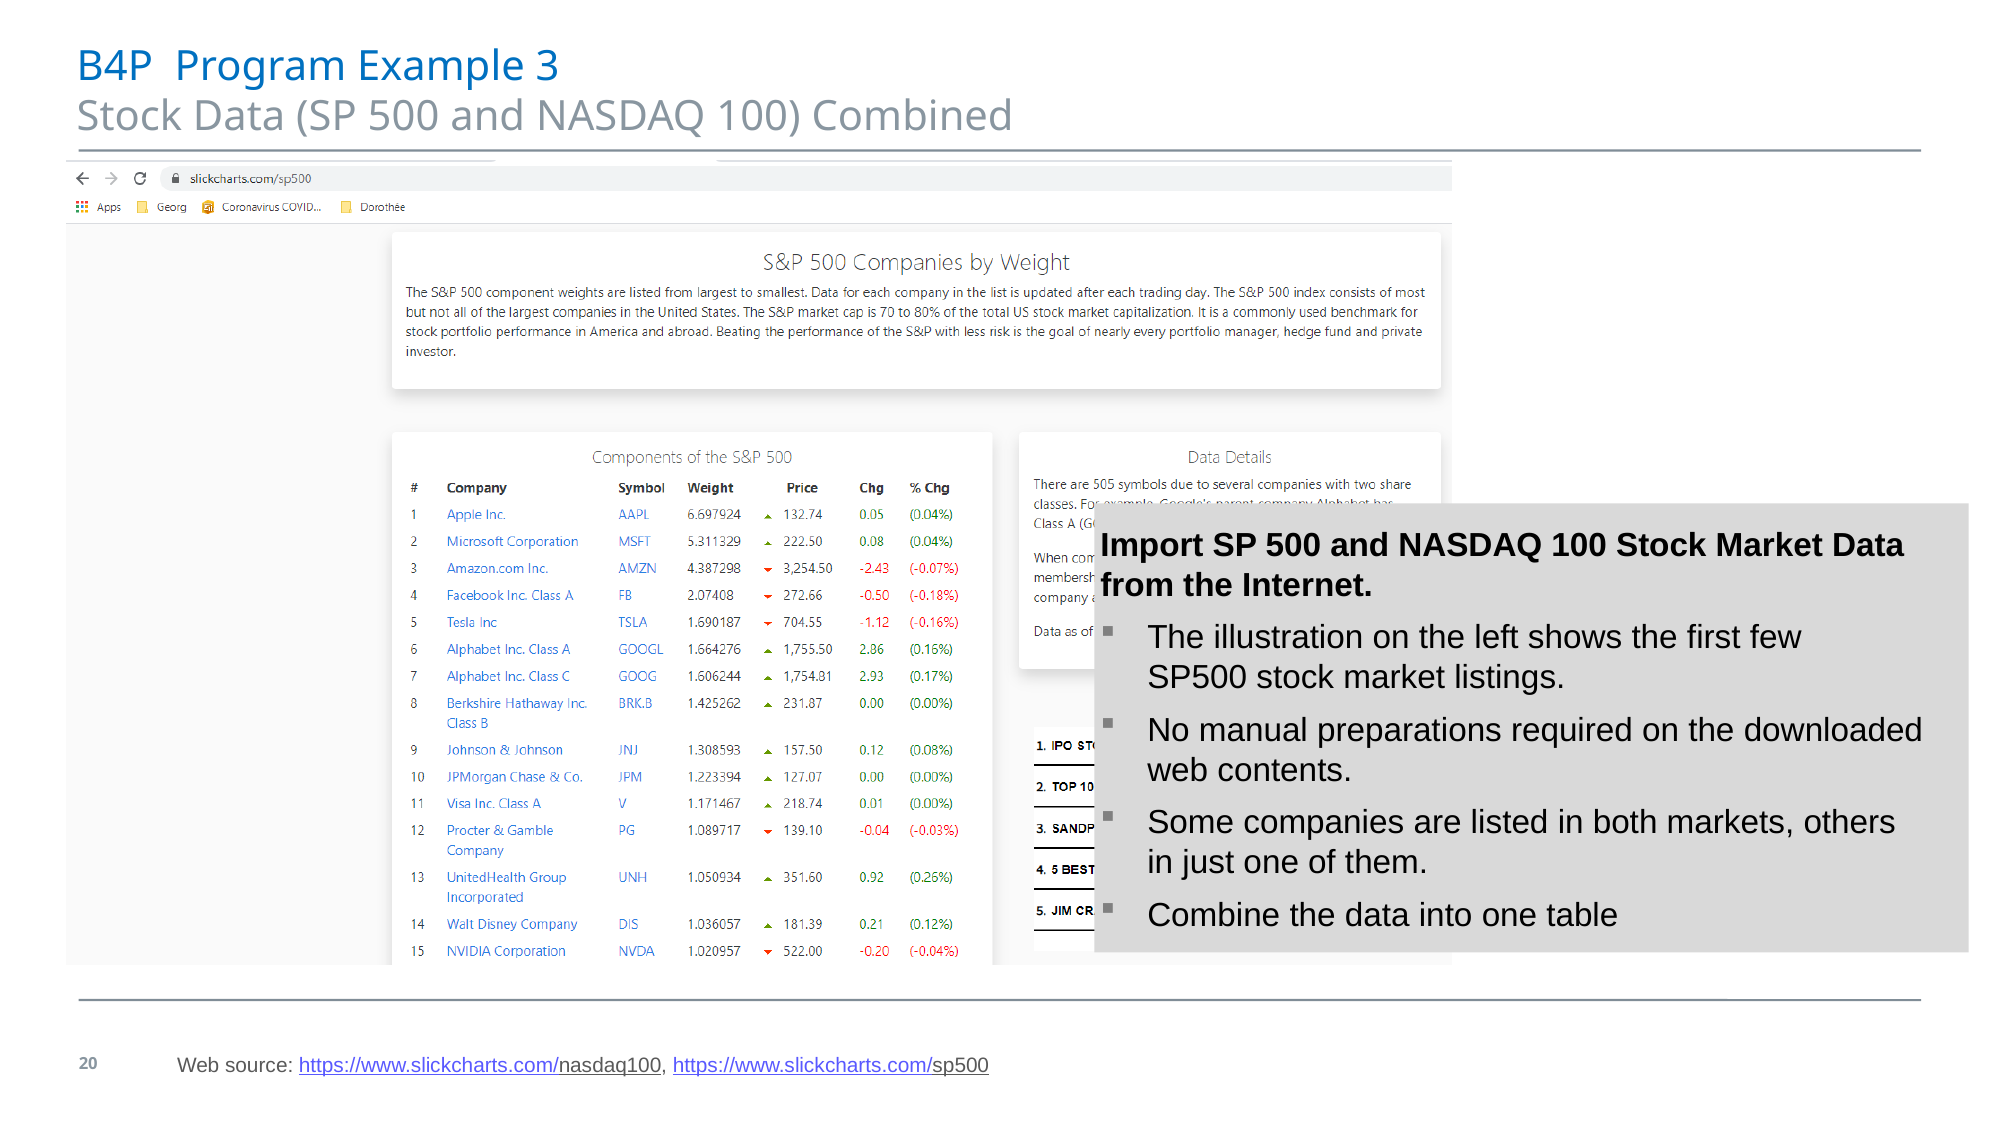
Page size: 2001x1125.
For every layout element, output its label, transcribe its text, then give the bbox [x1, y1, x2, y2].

text_box Import SP 500 and NASDAQ 100 Stock Market Data from the Internet. The illustration on the left shows the first few SP500 stock market listings. No manual preparations required on the downloaded web contents. Some companies are listed in both markets, others in just one of them. Combine the data into one table [1457, 501, 1971, 954]
list Web source: https://www.slickcharts.com/nasdaq100, https://www.slickcharts.com/sp500 [165, 1034, 1504, 1094]
picture [66, 160, 1452, 965]
title B4P Program Example 3 Stock Data (SP 500 and NASDAQ 100) Combined [76, 30, 1920, 149]
